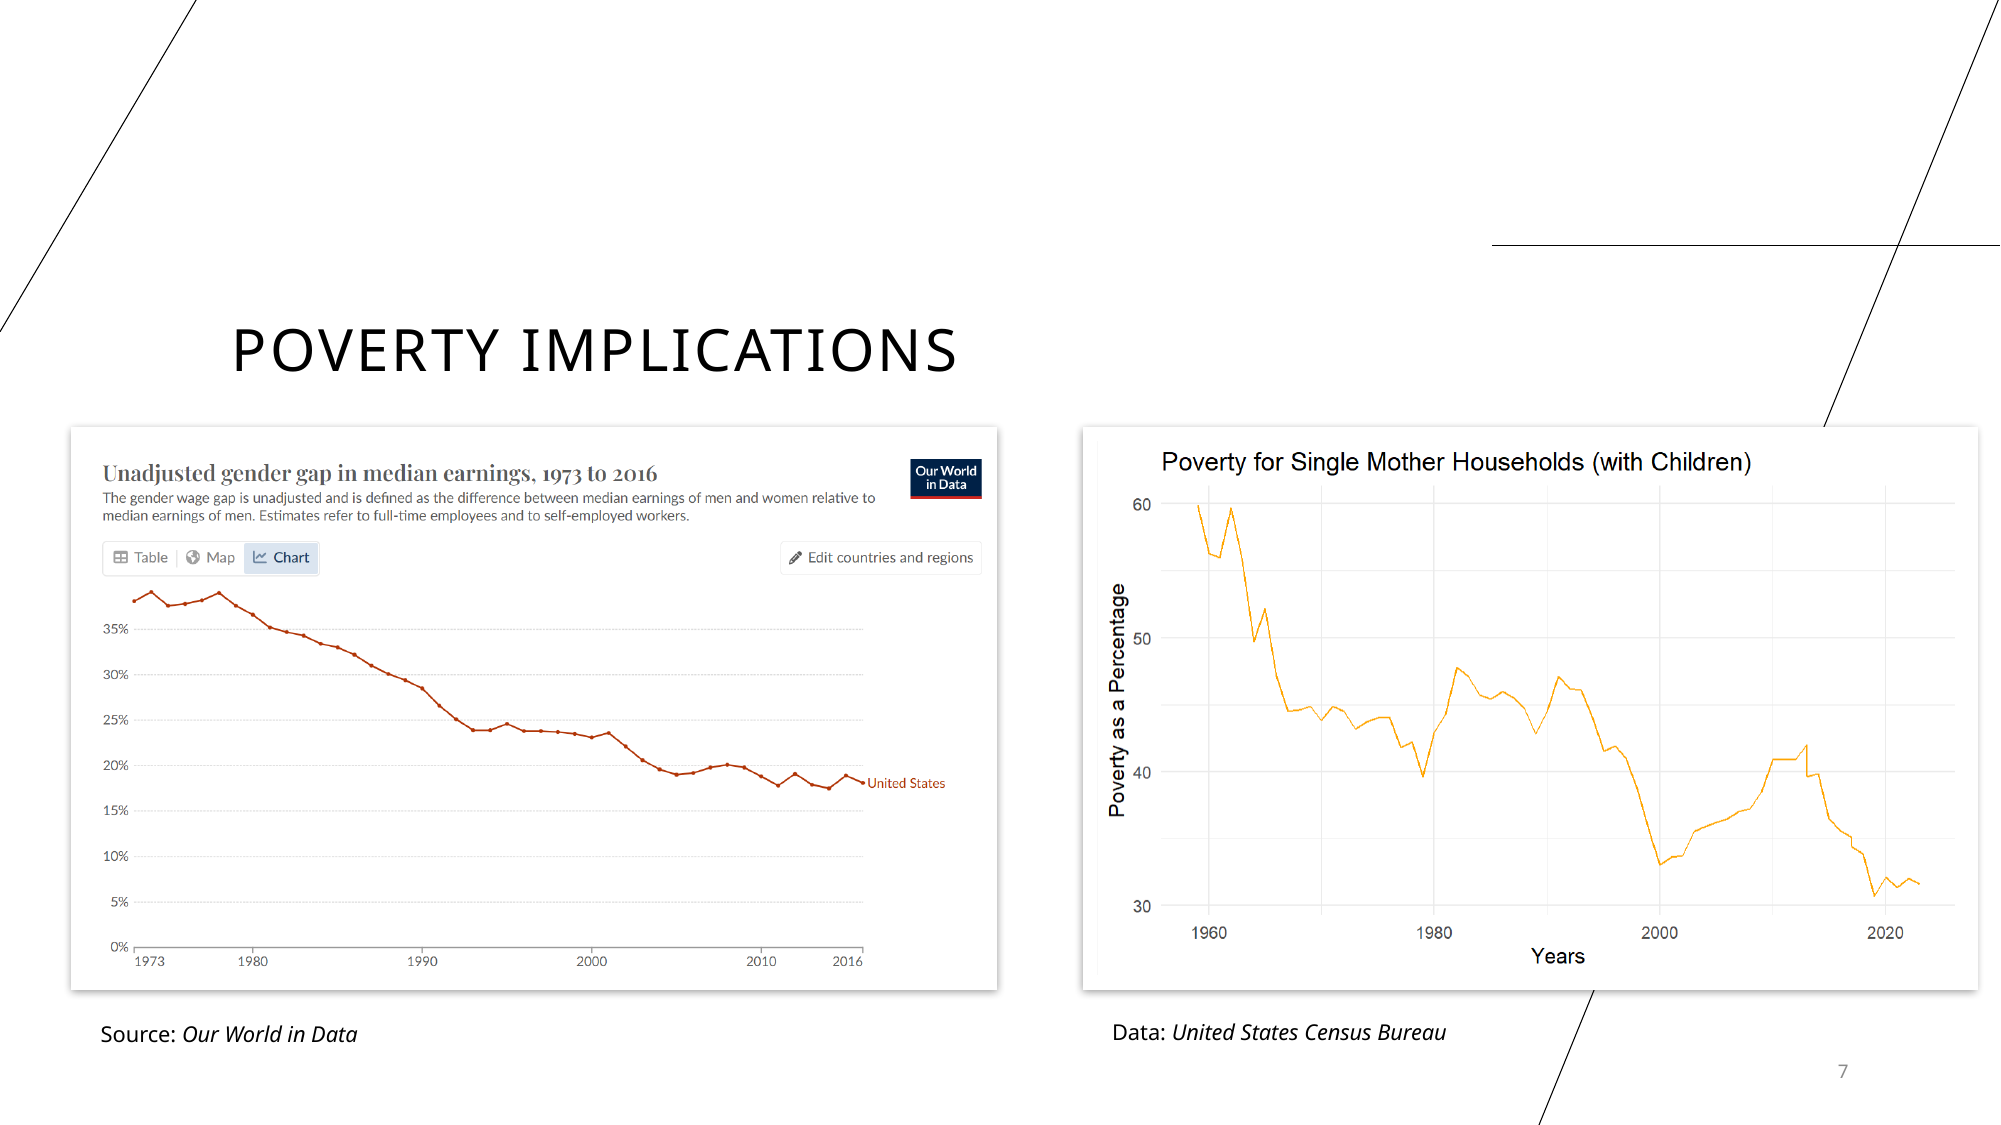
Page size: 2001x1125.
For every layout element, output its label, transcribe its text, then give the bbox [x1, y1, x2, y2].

text_box Data: United States Census Bureau [1097, 1011, 1743, 1053]
slide_number 7 [1701, 1042, 1864, 1103]
title Poverty Implications [216, 43, 1413, 392]
text_box Source: Our World in Data [85, 1013, 959, 1055]
picture [1097, 441, 1964, 976]
picture [85, 441, 983, 976]
text_box [741, 410, 1259, 715]
